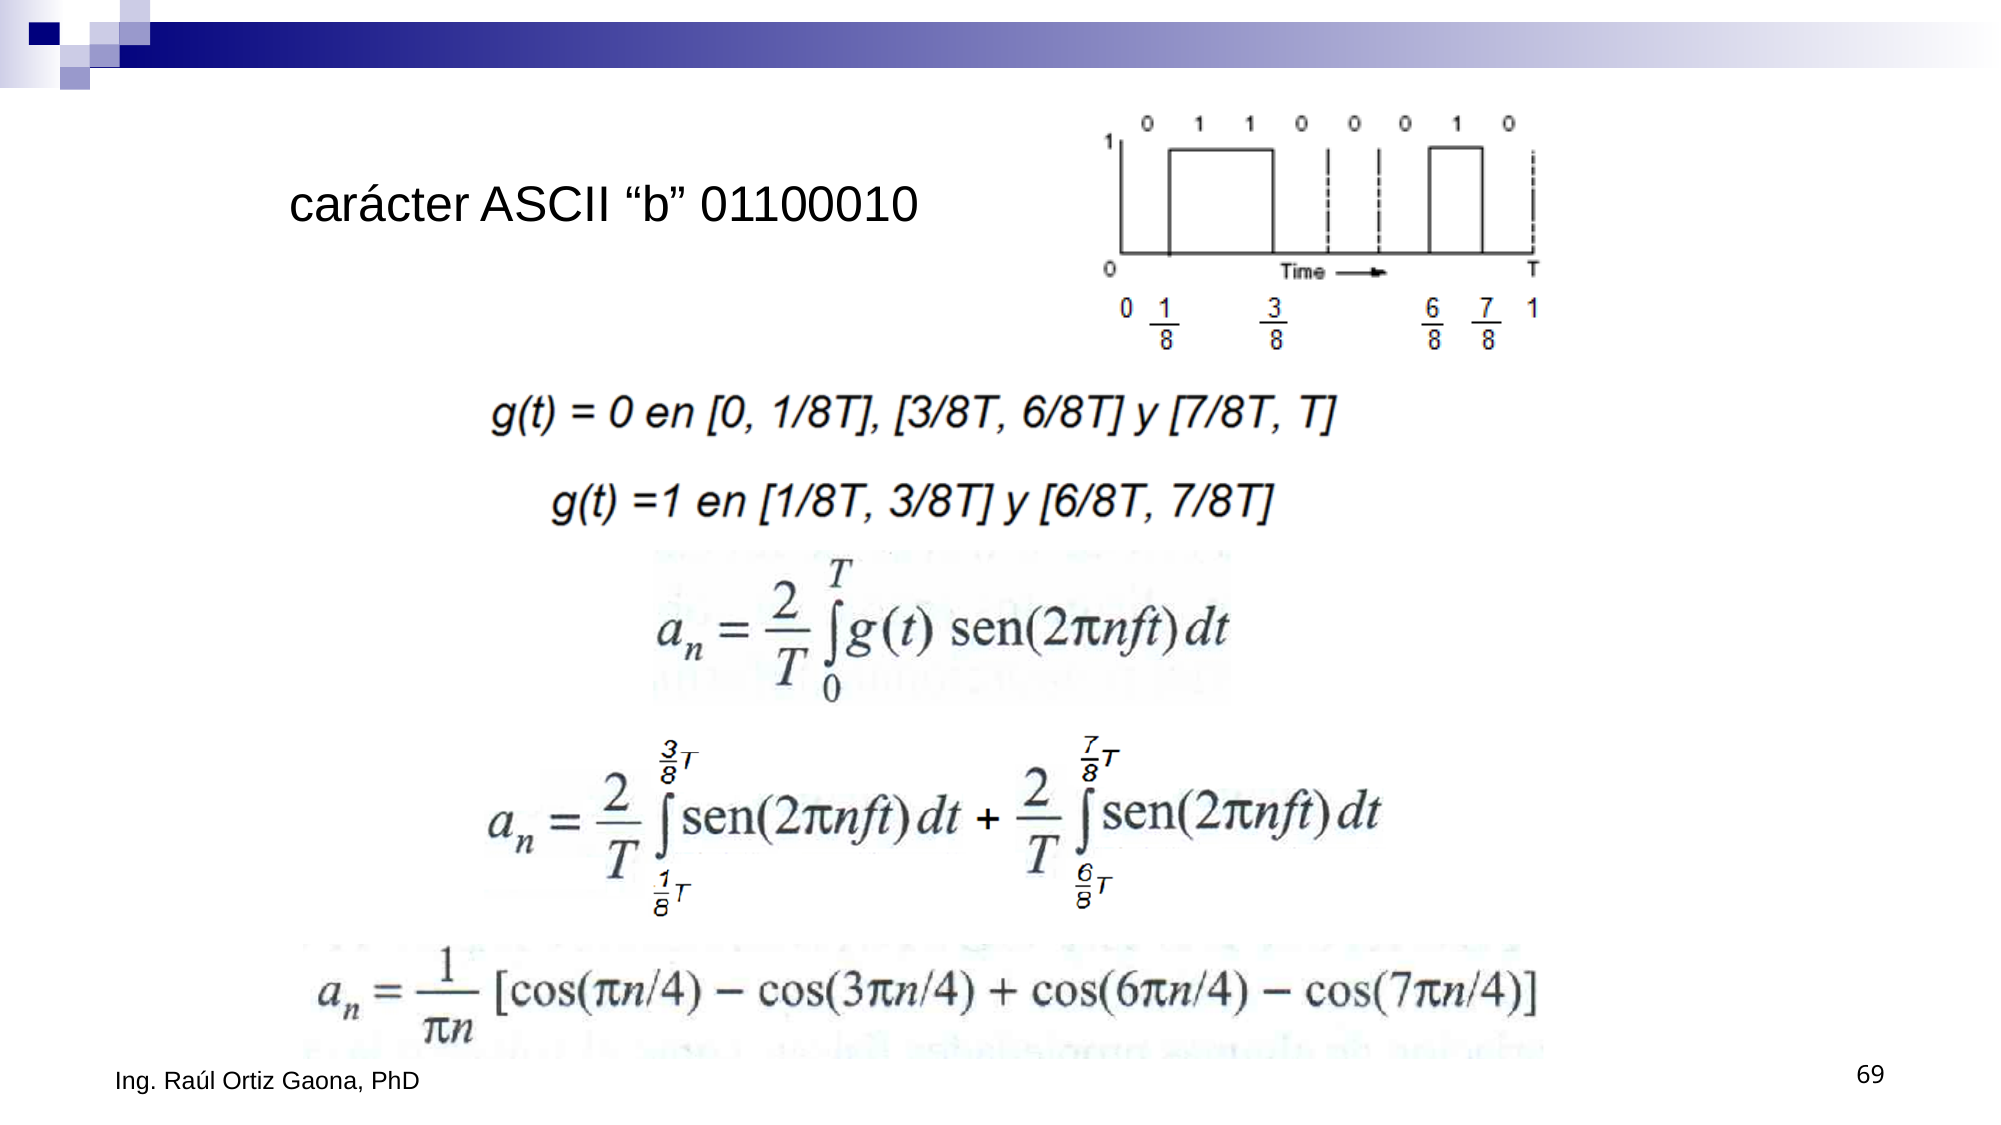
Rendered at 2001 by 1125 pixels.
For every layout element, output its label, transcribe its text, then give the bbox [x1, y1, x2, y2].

picture [435, 550, 1406, 928]
slide_number 69 [1433, 1025, 1900, 1100]
picture [479, 373, 1356, 457]
picture [302, 944, 1544, 1059]
picture [541, 466, 1293, 547]
picture [1094, 92, 1556, 366]
slide_number Ing. Raúl Ortiz Gaona, PhD [99, 1024, 567, 1103]
text_box carácter ASCII “b” 01100010 [274, 164, 935, 239]
